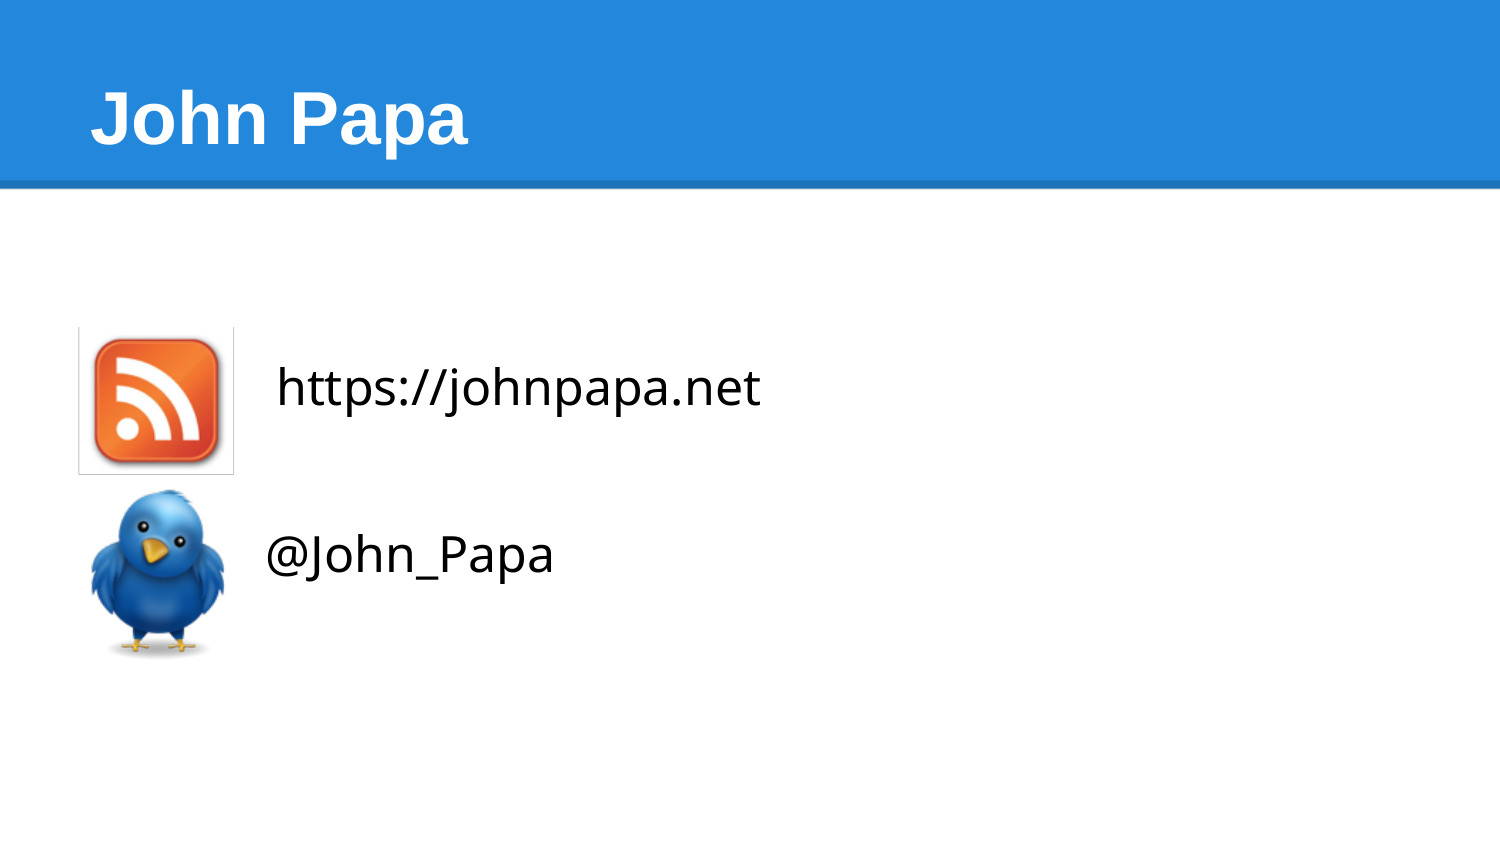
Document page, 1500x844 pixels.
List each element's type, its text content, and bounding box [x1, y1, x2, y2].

subtitle https://johnpapa.net [260, 340, 1500, 471]
picture [72, 327, 244, 662]
title John Papa [75, 33, 1425, 175]
list @John_Papa [250, 507, 1139, 616]
